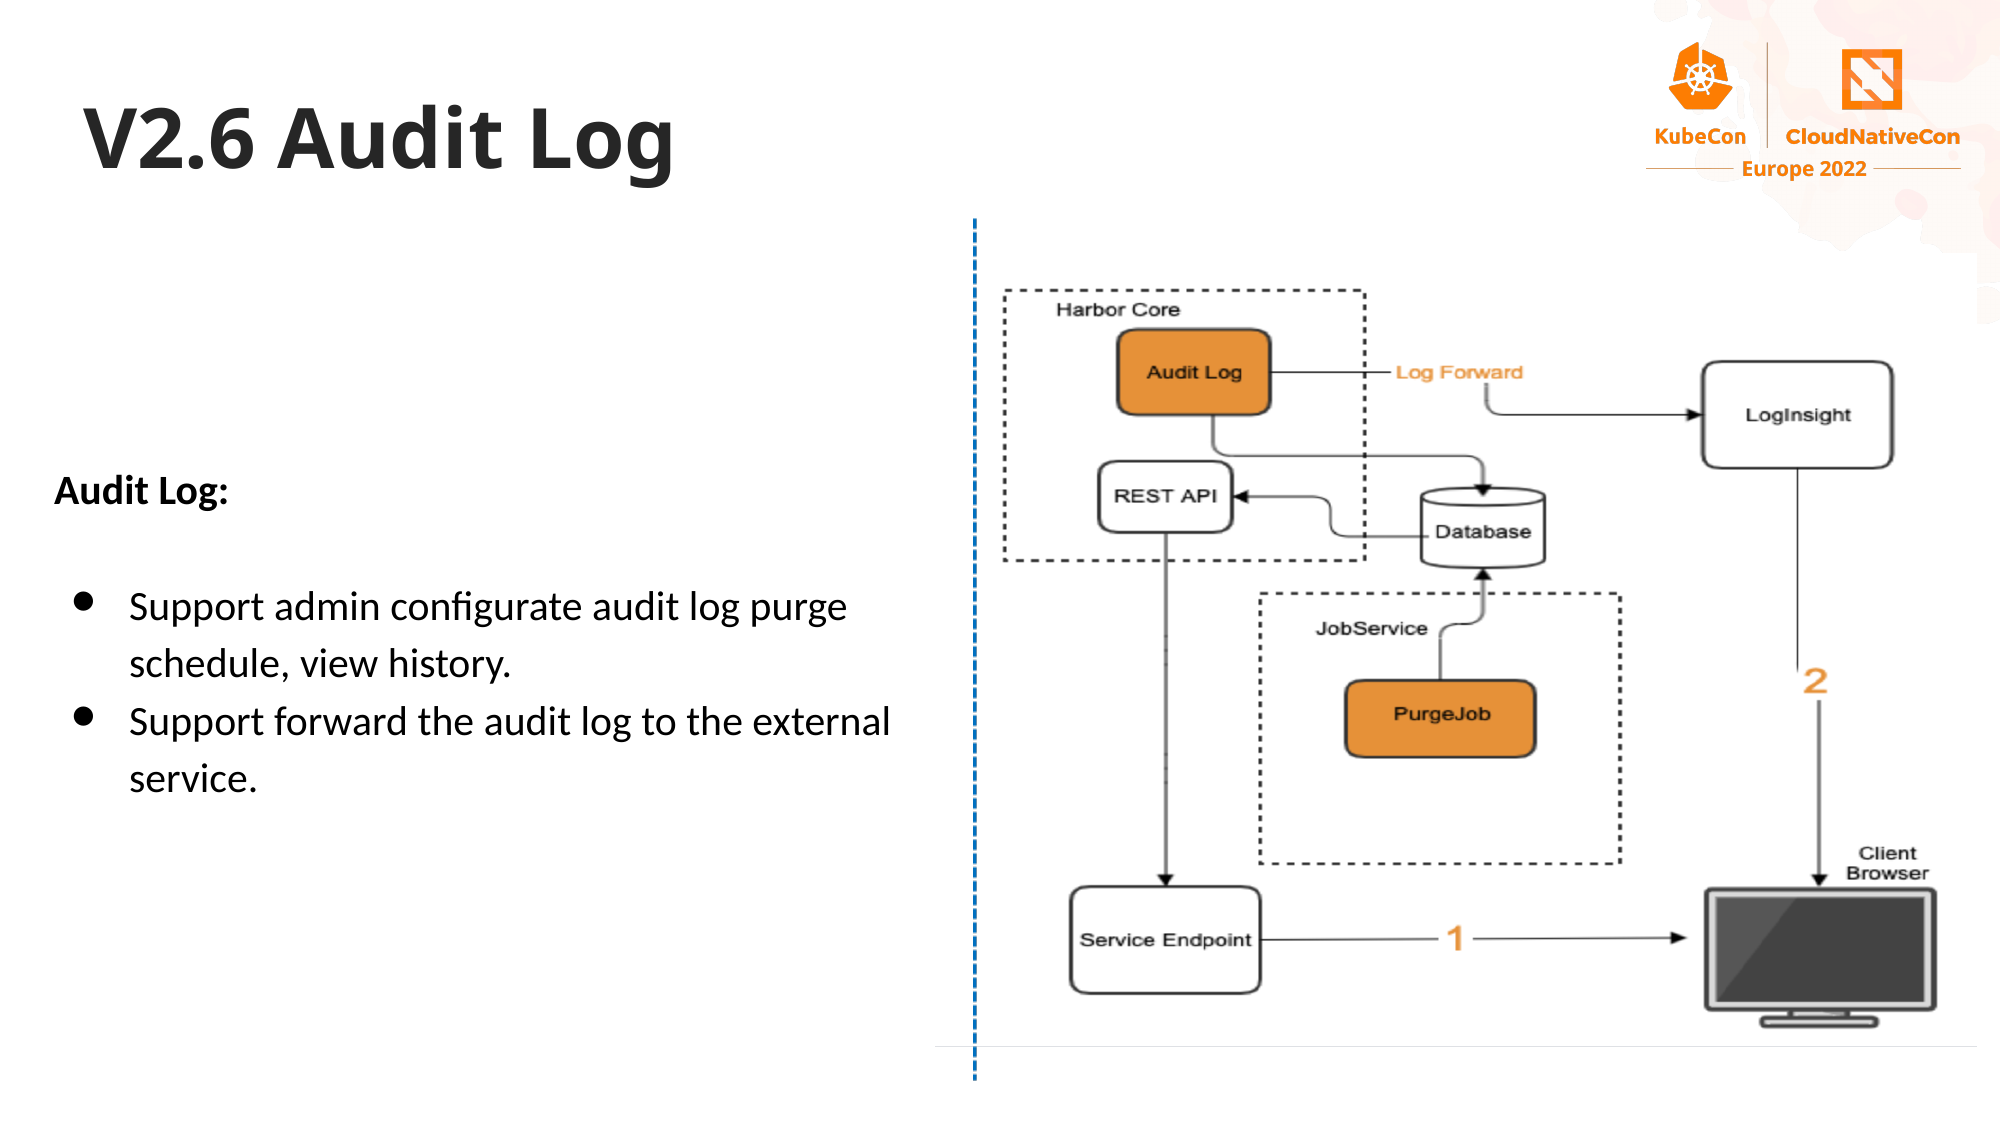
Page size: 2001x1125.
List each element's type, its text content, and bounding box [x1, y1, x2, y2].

text_box V2.6 Audit Log [68, 55, 1102, 229]
picture [935, 0, 2000, 1083]
text_box Audit Log: Support admin configurate audit log purge schedule, view history. Support forward the audit log to the external service. [39, 216, 1005, 1081]
